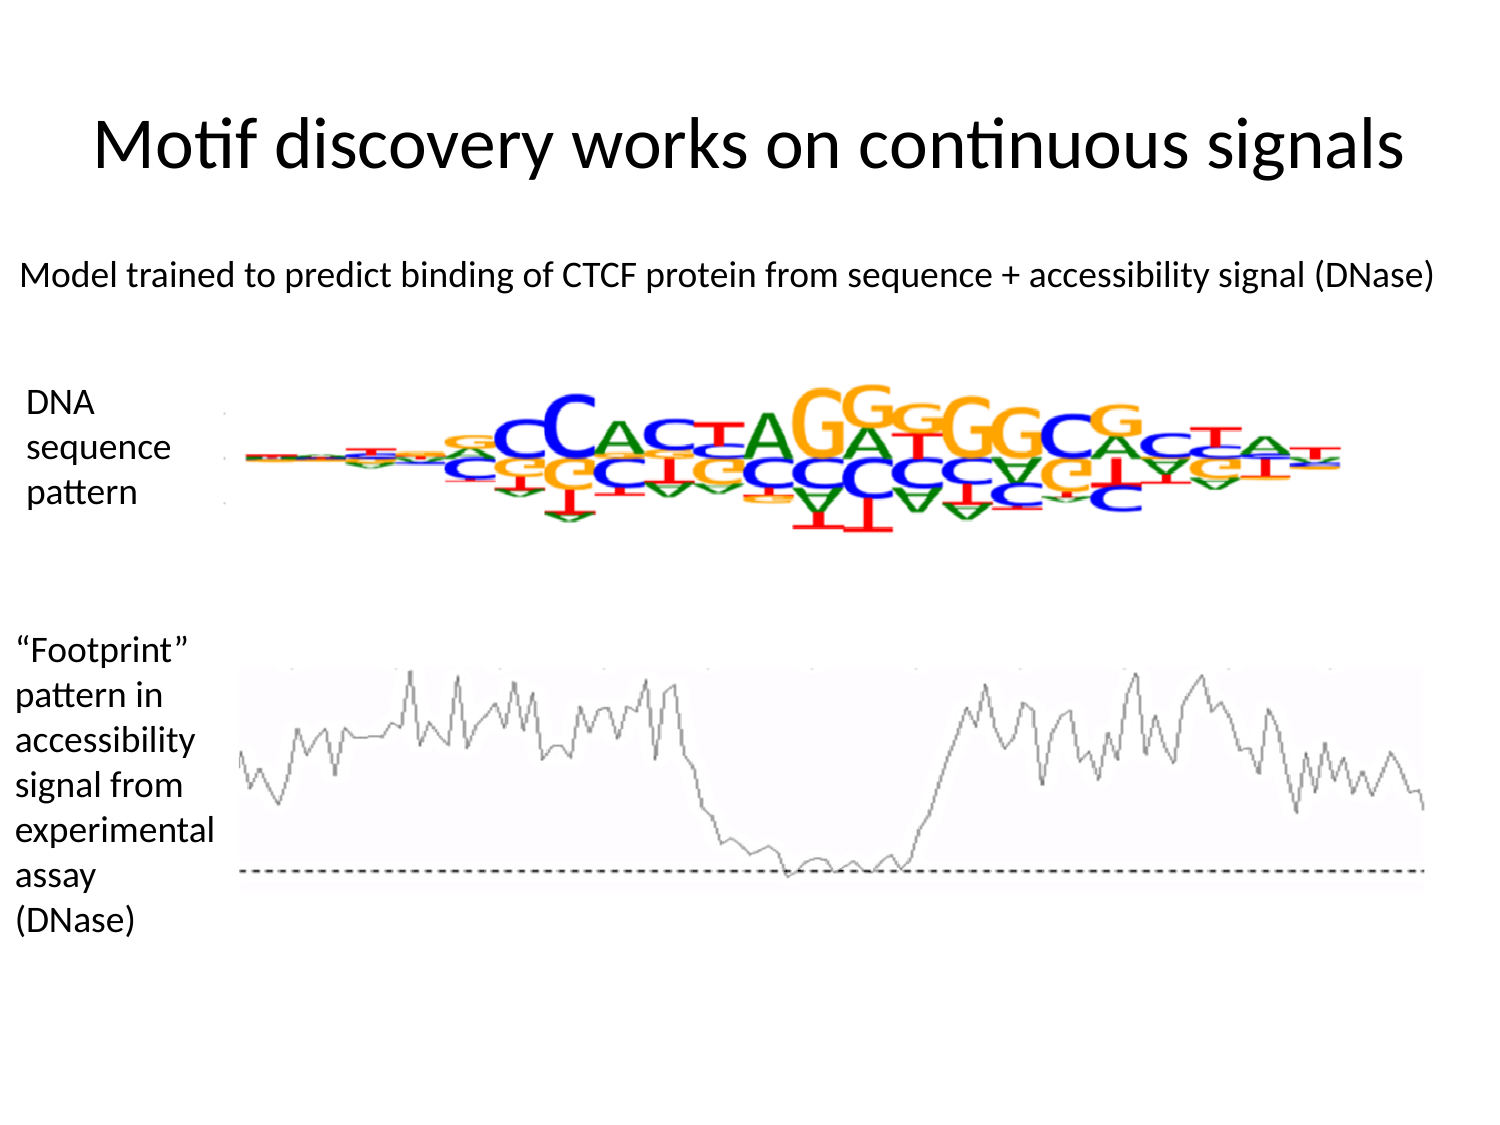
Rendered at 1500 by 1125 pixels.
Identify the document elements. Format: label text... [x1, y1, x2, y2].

picture [223, 382, 1410, 542]
title Motif discovery works on continuous signals [75, 45, 1425, 233]
text_box Model trained to predict binding of CTCF protein from sequence + accessibility signal (DNase) [4, 242, 1452, 303]
text_box “Footprint” pattern in accessibility signal from experimental assay (DNase) [0, 617, 233, 948]
picture [238, 667, 1425, 893]
text_box DNA sequence pattern [11, 370, 264, 520]
